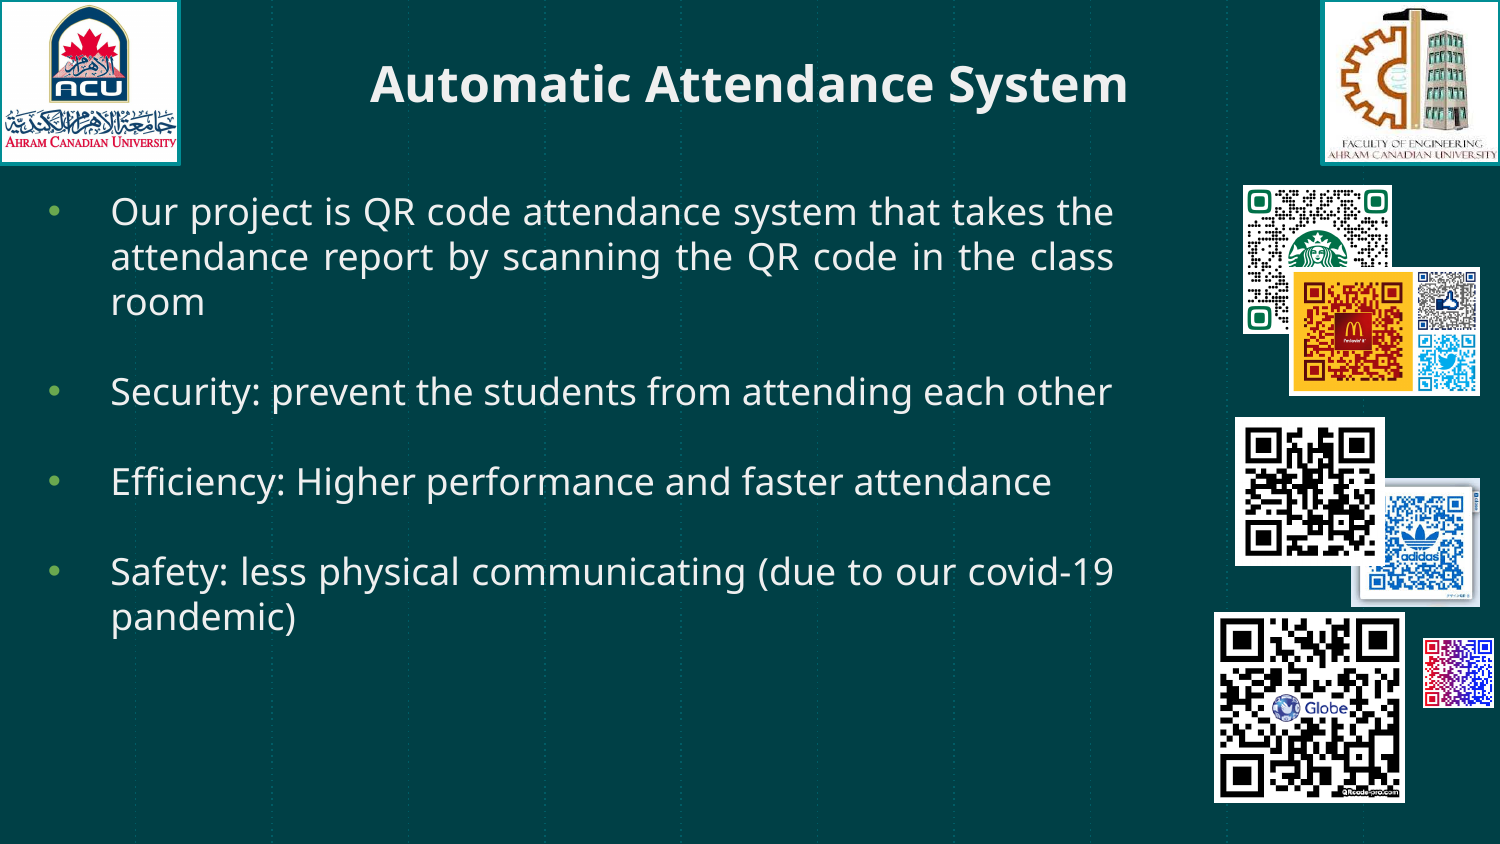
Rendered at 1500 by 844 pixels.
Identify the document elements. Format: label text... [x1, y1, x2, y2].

picture [2, 2, 177, 162]
picture [1243, 185, 1480, 396]
title Automatic Attendance System [109, 6, 1391, 127]
picture [1214, 612, 1405, 803]
picture [1423, 638, 1494, 708]
subtitle Our project is QR code attendance system that takes the attendance report by scanning the QR code in the class room Security: prevent the students from attending each other Efficiency: Higher performance and faster attendance Safety: less physical communicating (due to our covid-19 pandemic) [20, 172, 1131, 813]
picture [1325, 2, 1498, 162]
picture [1235, 417, 1480, 607]
